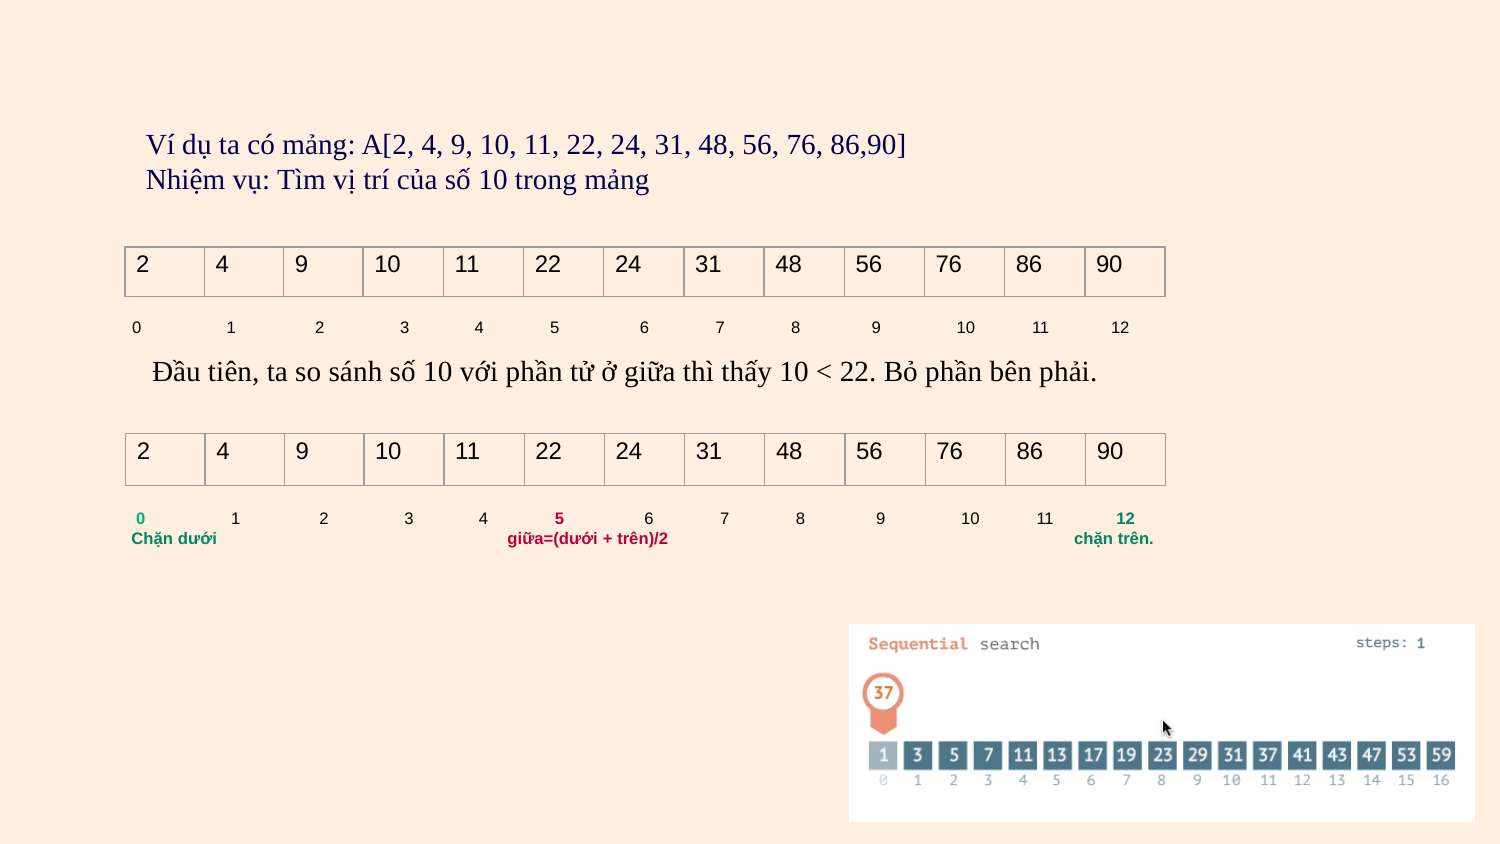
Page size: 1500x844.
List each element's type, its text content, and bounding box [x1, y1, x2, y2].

table_header 76 [926, 434, 1005, 485]
text_box Đầu tiên, ta so sánh số 10 với phần tử ở giữa thì thấy 10 < 22. Bỏ phần bên phải. [137, 344, 1125, 430]
table_header 22 [525, 434, 604, 485]
table_header 48 [765, 434, 844, 485]
table_header 31 [685, 248, 763, 296]
table_header 86 [1006, 434, 1085, 485]
text_box 0 1 2 3 4 5 6 7 8 9 10 11 12 [112, 309, 1188, 344]
table_header 90 [1086, 248, 1164, 296]
table_header 24 [605, 434, 684, 485]
table_header 11 [444, 248, 523, 296]
table_header 56 [845, 248, 924, 296]
table_header 76 [925, 248, 1004, 296]
table_header 10 [364, 248, 443, 296]
table_header 22 [524, 248, 603, 296]
table_header 24 [604, 248, 683, 296]
text_box 0 1 2 3 4 5 6 7 8 9 10 11 12 Chặn dưới giữa=(dưới + trên)/2 chặn trên. [116, 500, 1199, 575]
table_header 10 [365, 434, 443, 485]
table_header 56 [846, 434, 925, 485]
table_header 31 [685, 434, 764, 485]
table_header 86 [1005, 248, 1084, 296]
table_header 4 [205, 248, 283, 296]
table_header 2 [126, 248, 204, 296]
table_header 2 [126, 434, 204, 485]
table_header 4 [206, 434, 284, 485]
title Ví dụ ta có mảng: A[2, 4, 9, 10, 11, 22, 24, 31, 48, 56, 76, 86,90] Nhiệm vụ: Tìm vị trí của số 10 trong mảng [130, 110, 975, 246]
table_header 9 [284, 248, 362, 296]
table_header 11 [445, 434, 524, 485]
table_header 90 [1086, 434, 1165, 485]
picture [849, 624, 1475, 823]
table_header 48 [765, 248, 844, 296]
table_header 9 [285, 434, 363, 485]
